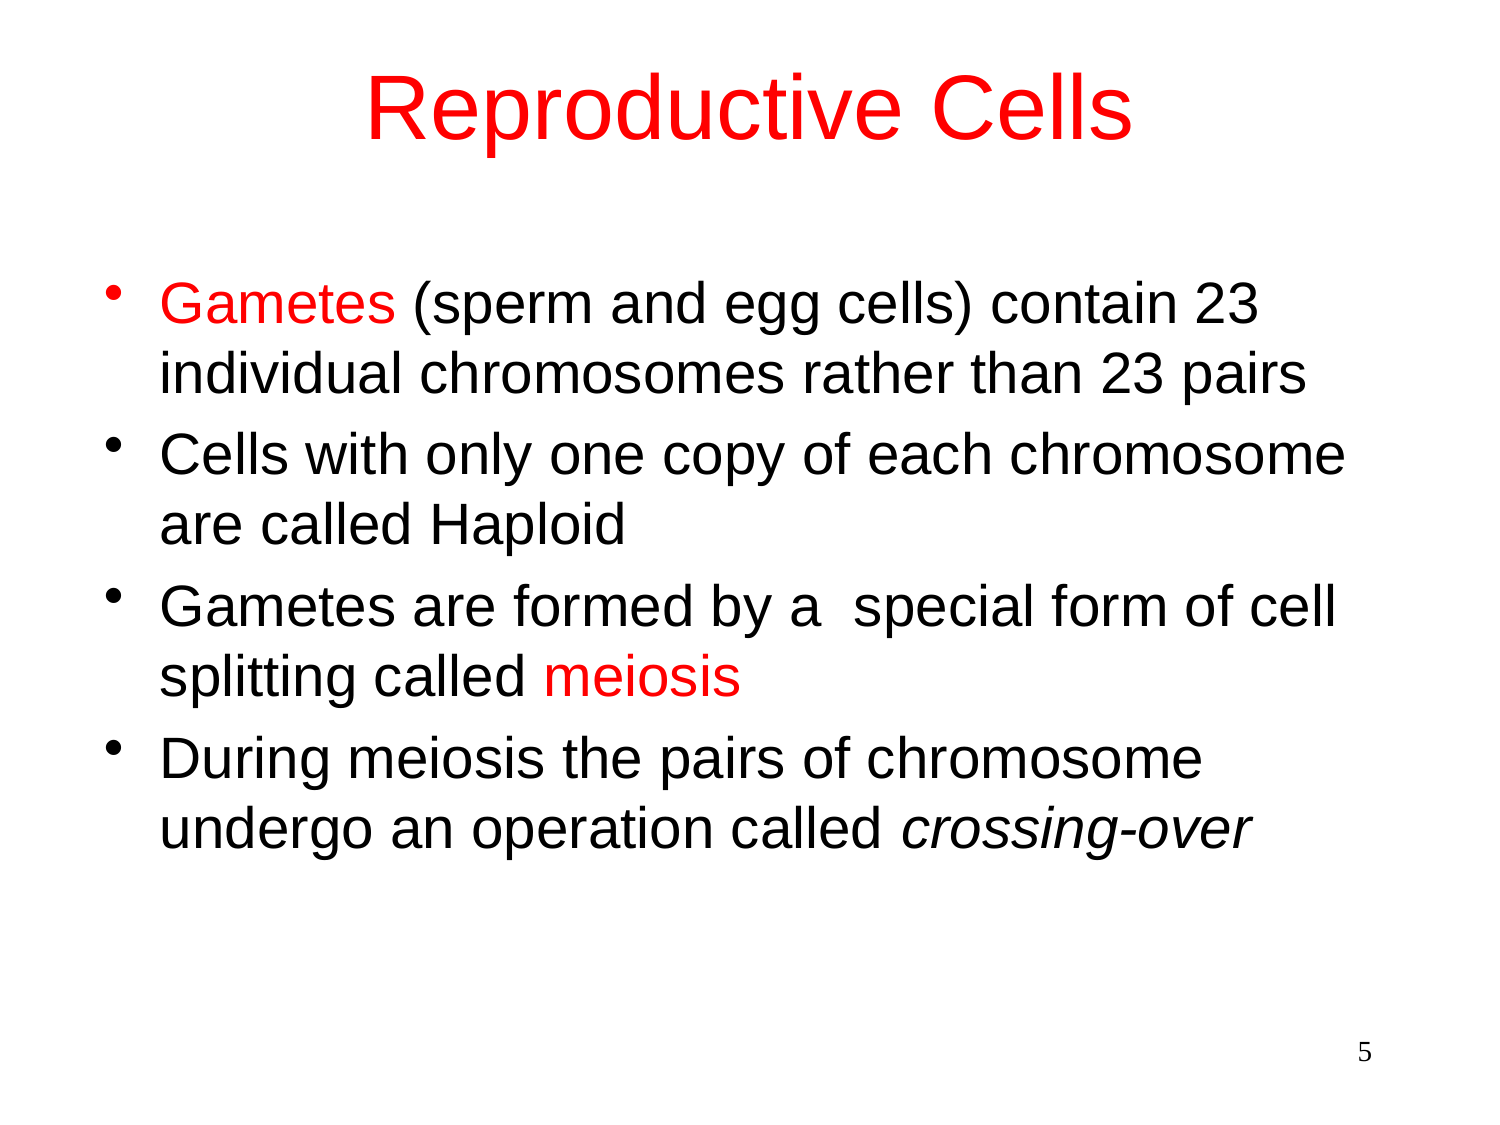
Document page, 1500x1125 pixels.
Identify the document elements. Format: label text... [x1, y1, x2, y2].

list Gametes (sperm and egg cells) contain 23 individual chromosomes rather than 23 pairs Cells with only one copy of each chromosome are called Haploid Gametes are formed by a special form of cell splitting called meiosis During meiosis the pairs of chromosome undergo an operation called crossing-over [88, 257, 1412, 933]
slide_number 5 [1074, 1024, 1388, 1101]
title Reproductive Cells [112, 42, 1388, 163]
